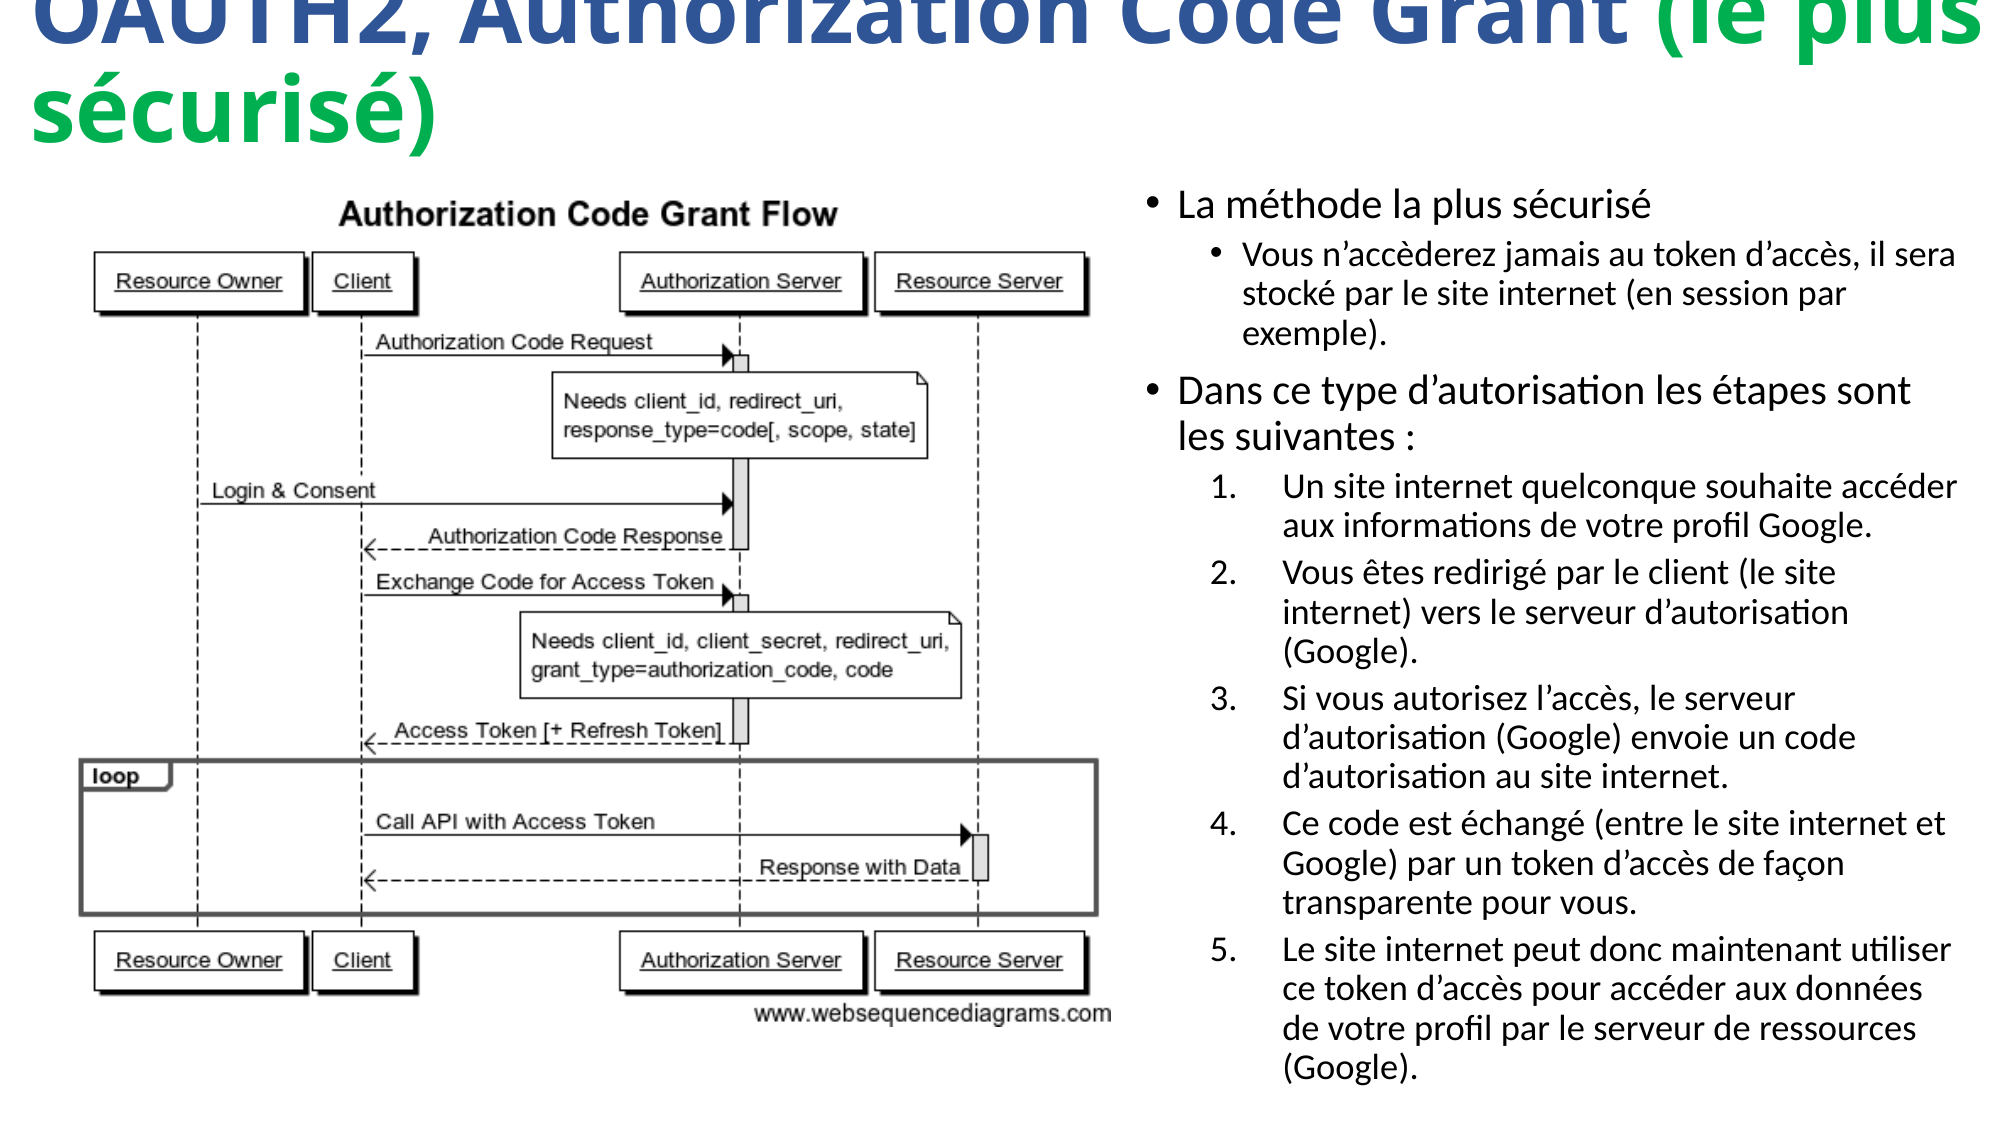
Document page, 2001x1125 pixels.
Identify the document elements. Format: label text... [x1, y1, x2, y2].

picture [62, 174, 1111, 1027]
title OAUTH2, Authorization Code Grant (le plus sécurisé) [15, 0, 2000, 172]
list La méthode la plus sécurisé Vous n’accèderez jamais au token d’accès, il sera stocké par le site internet (en session par exemple). Dans ce type d’autorisation les étapes sont les suivantes : Un site internet quelconque souhaite accéder aux informations de votre profil Google. Vous êtes redirigé par le client (le site internet) vers le serveur d’autorisation (Google). Si vous autorisez l’accès, le serveur d’autorisation (Google) envoie un code d’autorisation au site internet. Ce code est échangé (entre le site internet et Google) par un token d’accès de façon transparente pour vous. Le site internet peut donc maintenant utiliser ce token d’accès pour accéder aux données de votre profil par le serveur de ressources (Google). [1130, 174, 1977, 1109]
